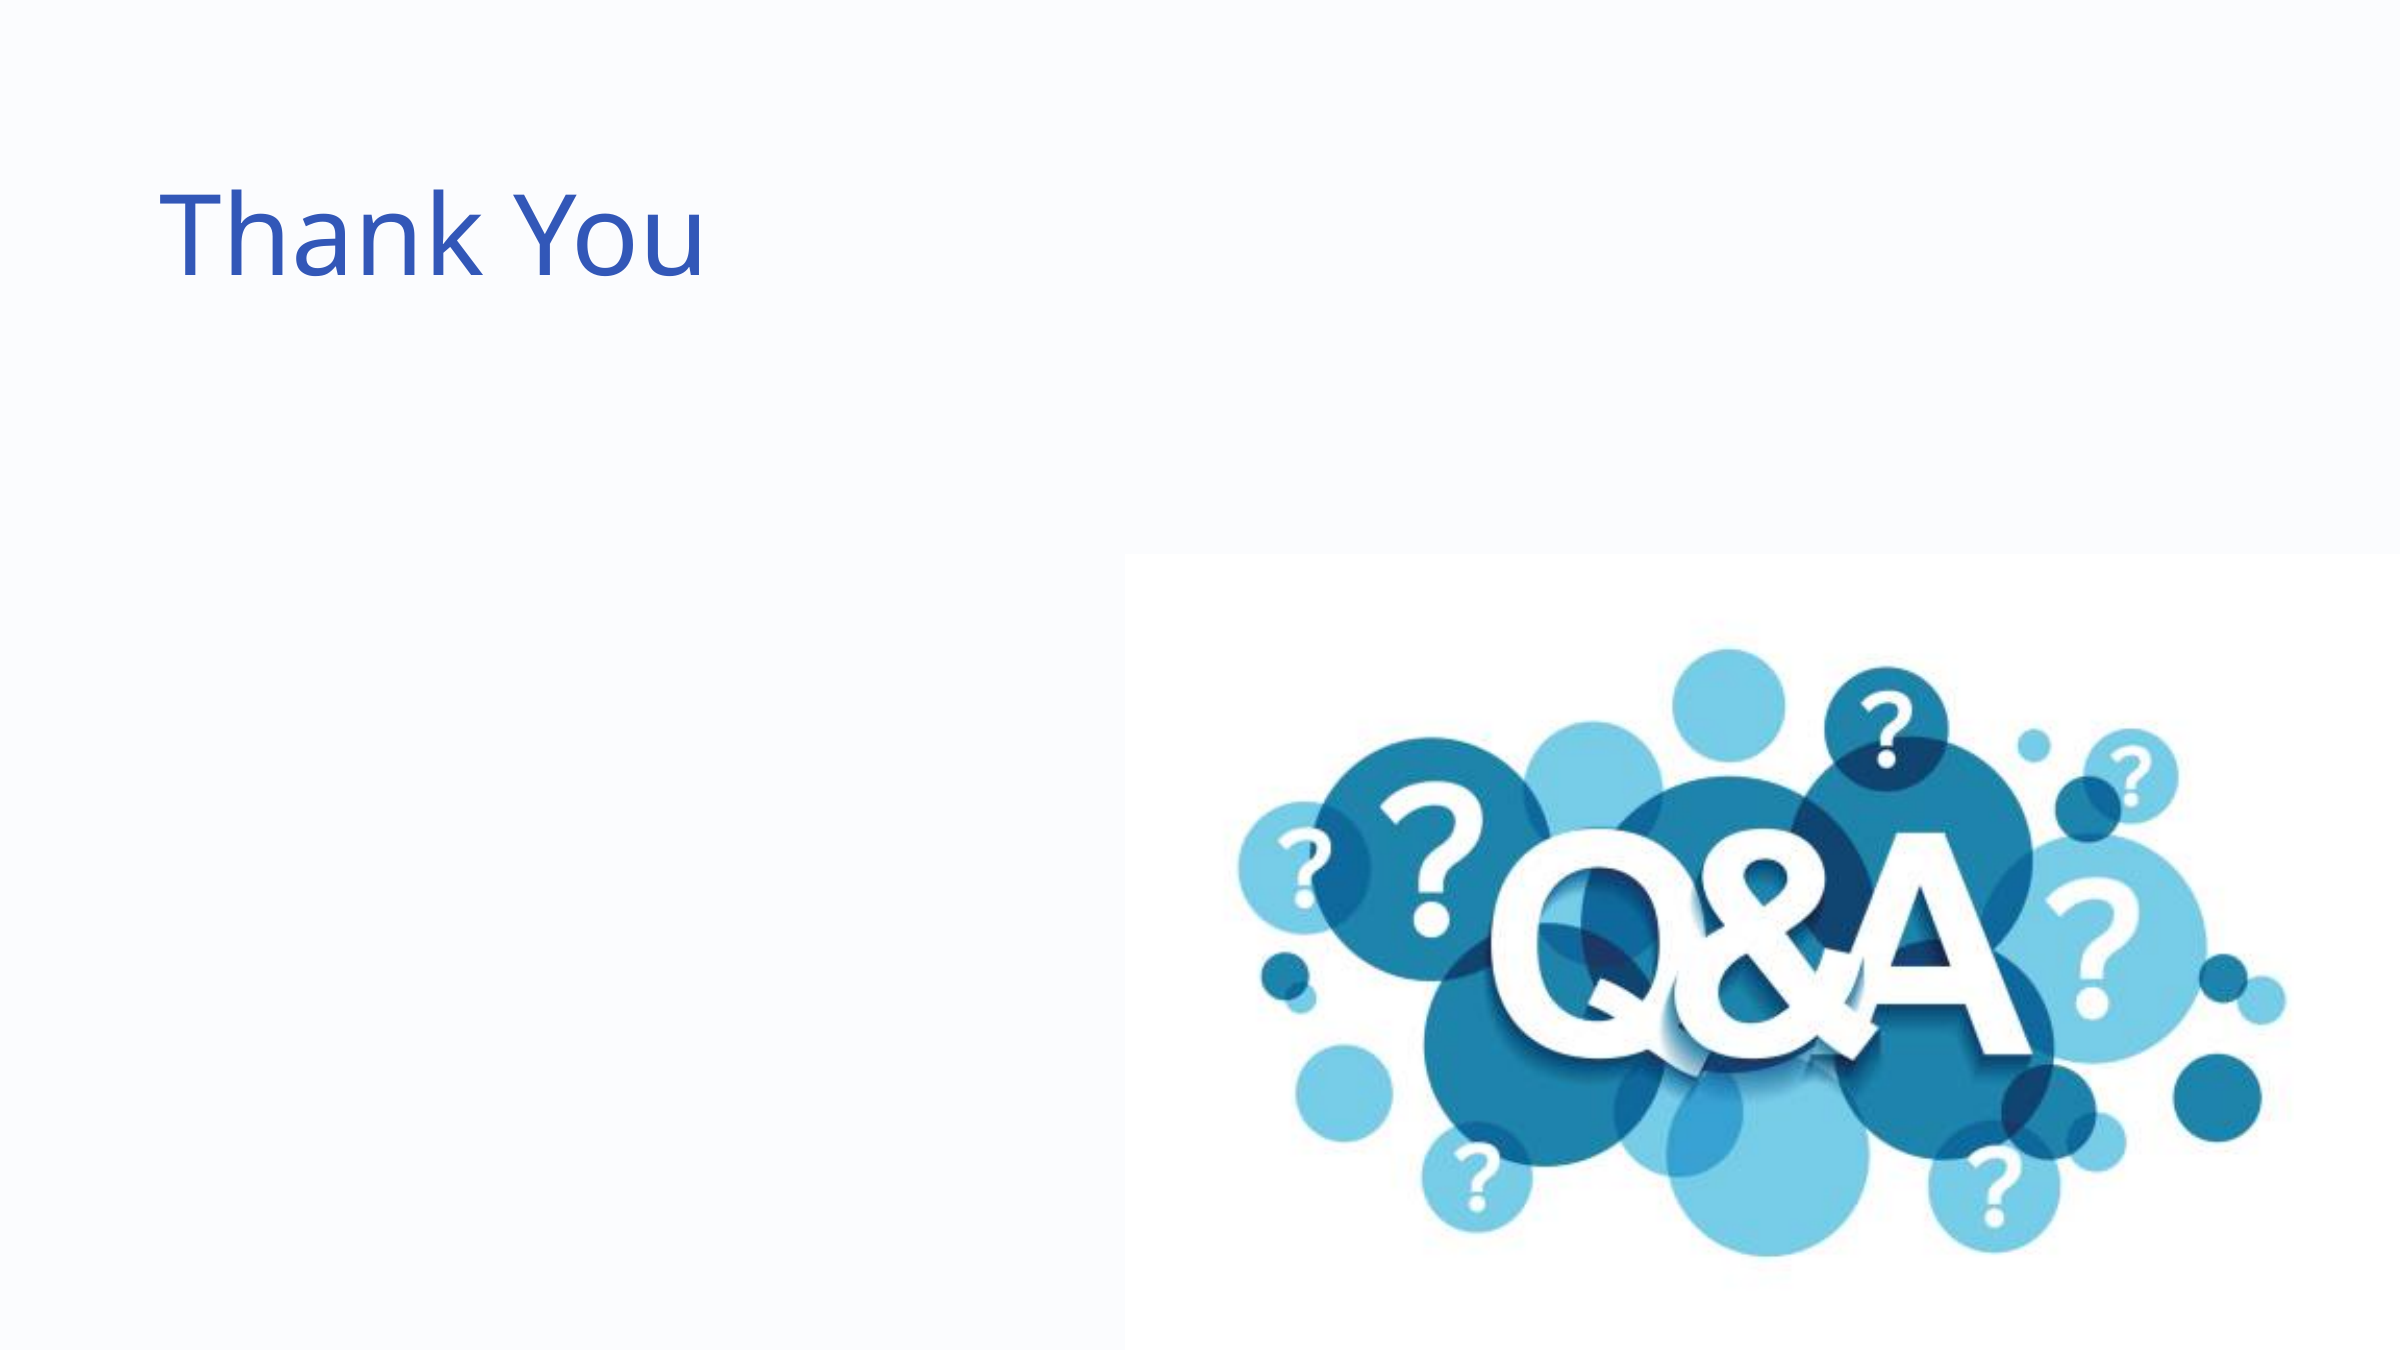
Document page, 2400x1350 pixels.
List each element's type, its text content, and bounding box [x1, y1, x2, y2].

text_box Thank You [159, 182, 681, 302]
picture [1124, 554, 2400, 1350]
